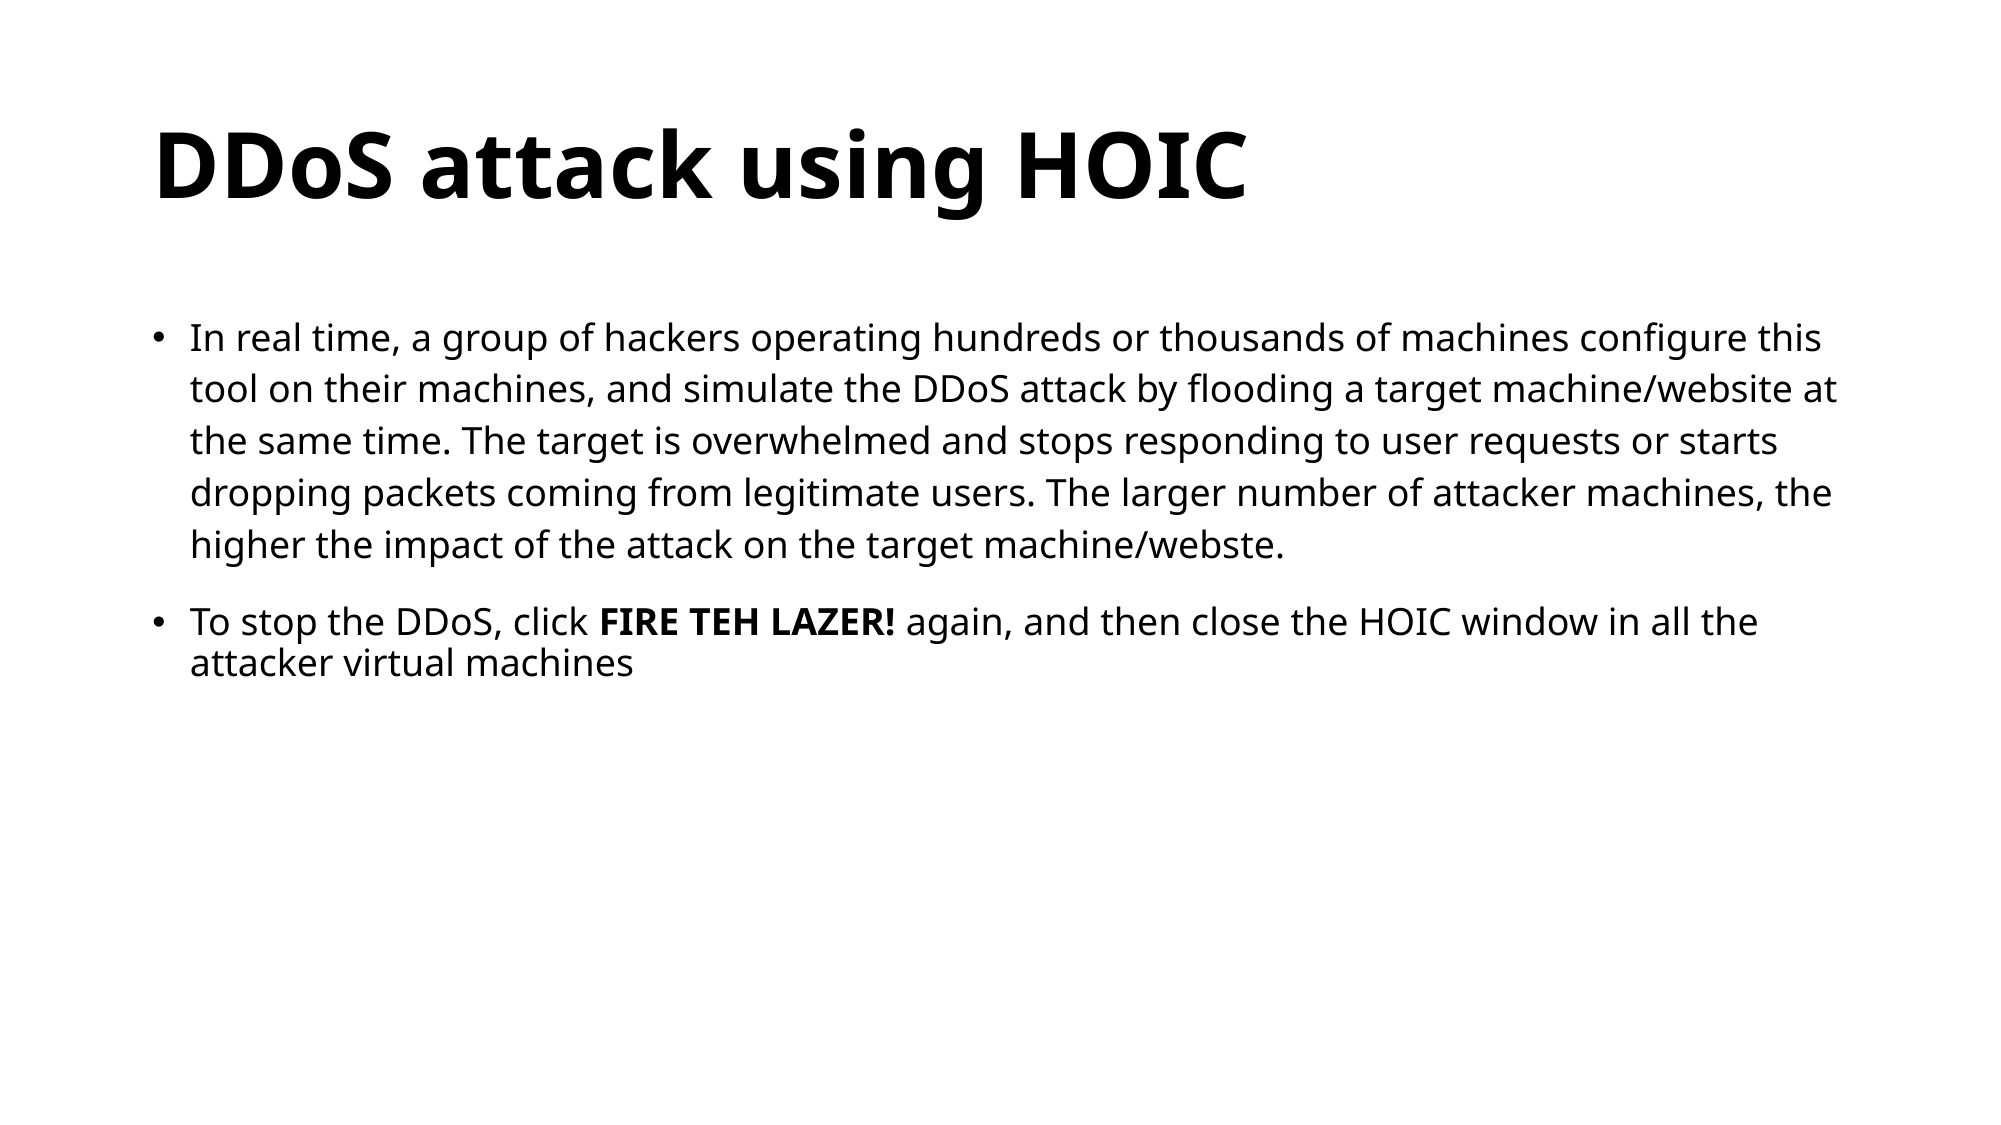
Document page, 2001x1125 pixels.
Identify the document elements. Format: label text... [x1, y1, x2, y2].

list In real time, a group of hackers operating hundreds or thousands of machines configure this tool on their machines, and simulate the DDoS attack by flooding a target machine/website at the same time. The target is overwhelmed and stops responding to user requests or starts dropping packets coming from legitimate users. The larger number of attacker machines, the higher the impact of the attack on the target machine/webste. To stop the DDoS, click FIRE TEH LAZER! again, and then close the HOIC window in all the attacker virtual machines [137, 299, 1863, 1014]
title DDoS attack using HOIC [137, 59, 1863, 278]
